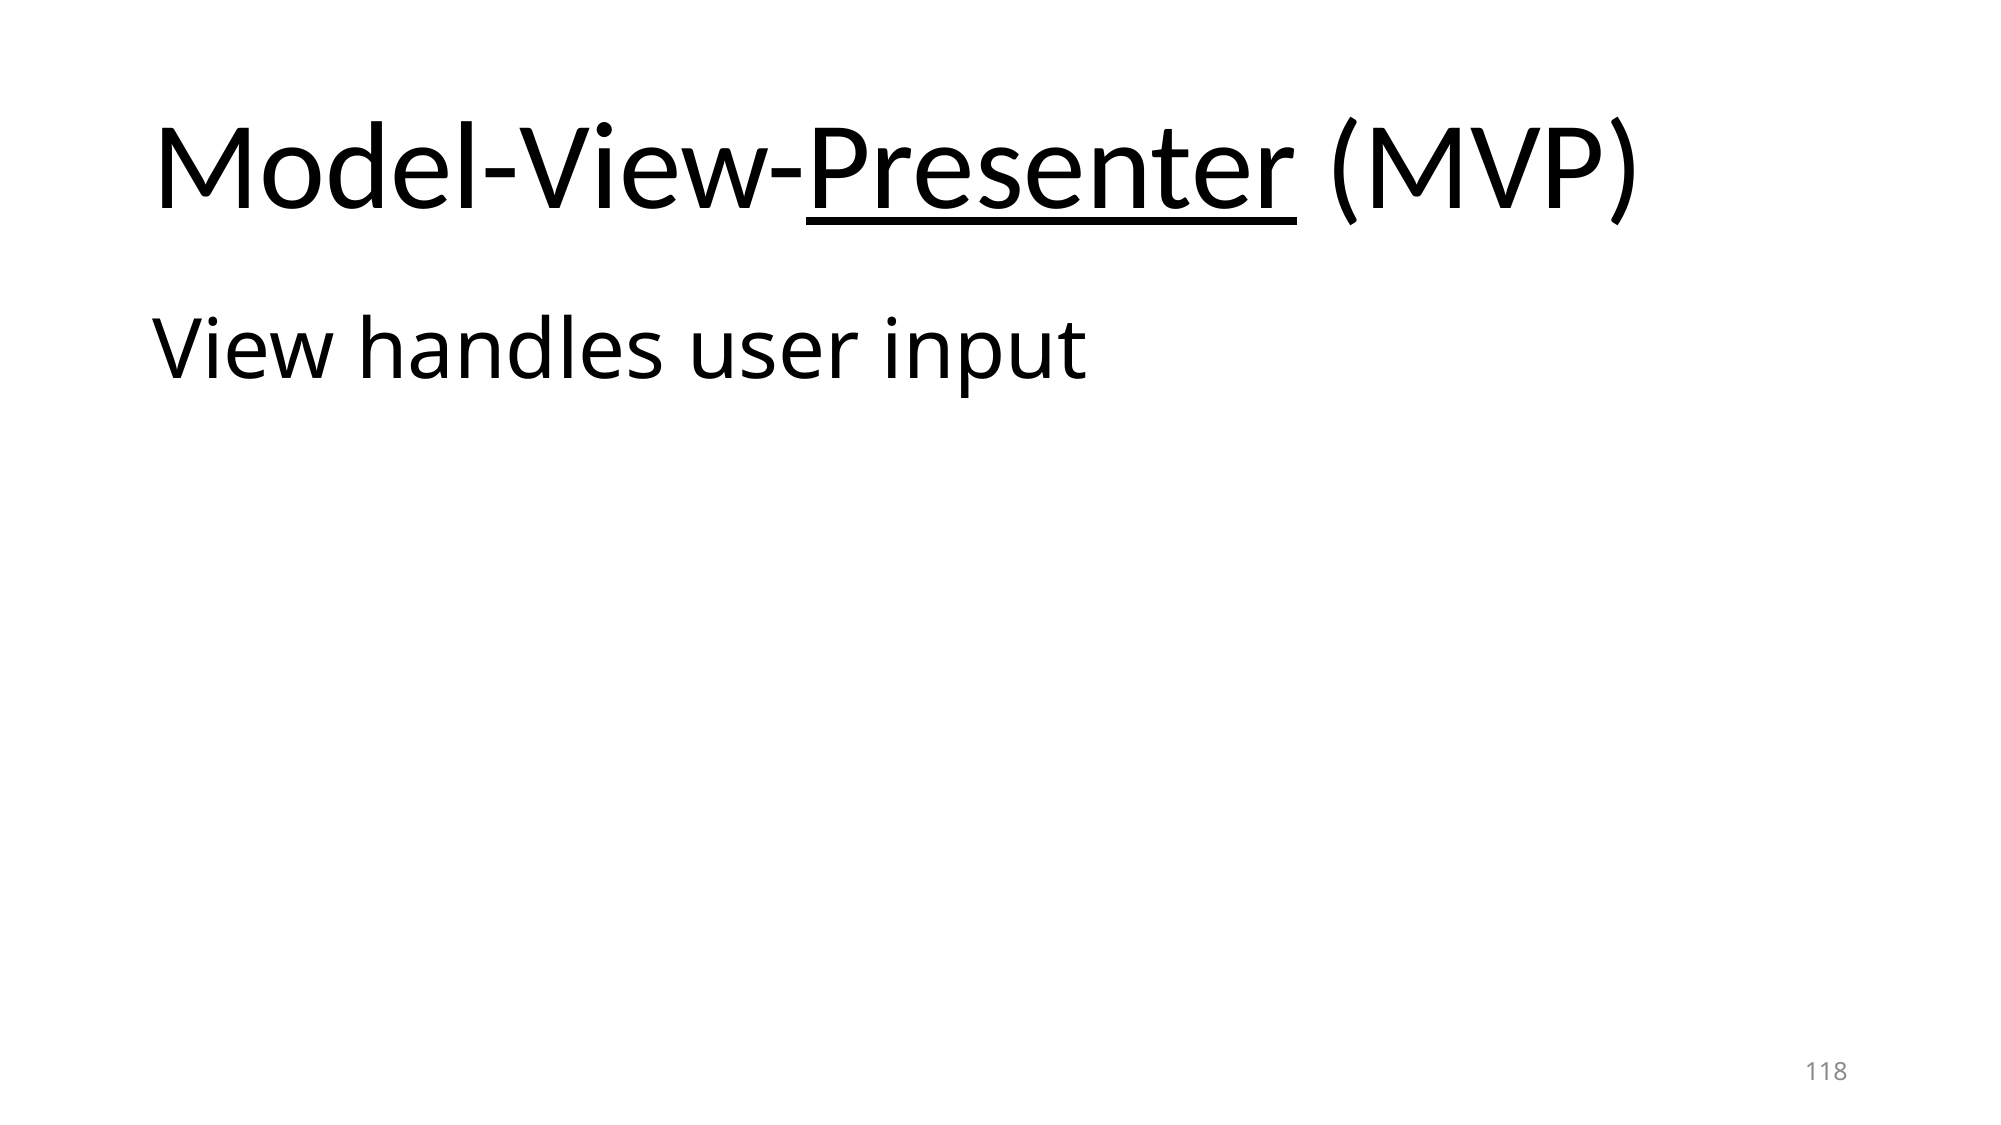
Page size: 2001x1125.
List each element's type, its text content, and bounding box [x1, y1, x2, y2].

title Model-View-Presenter (MVP) [137, 59, 1863, 278]
slide_number 118 [1412, 1042, 1863, 1103]
list View handles user input [137, 299, 1863, 1014]
